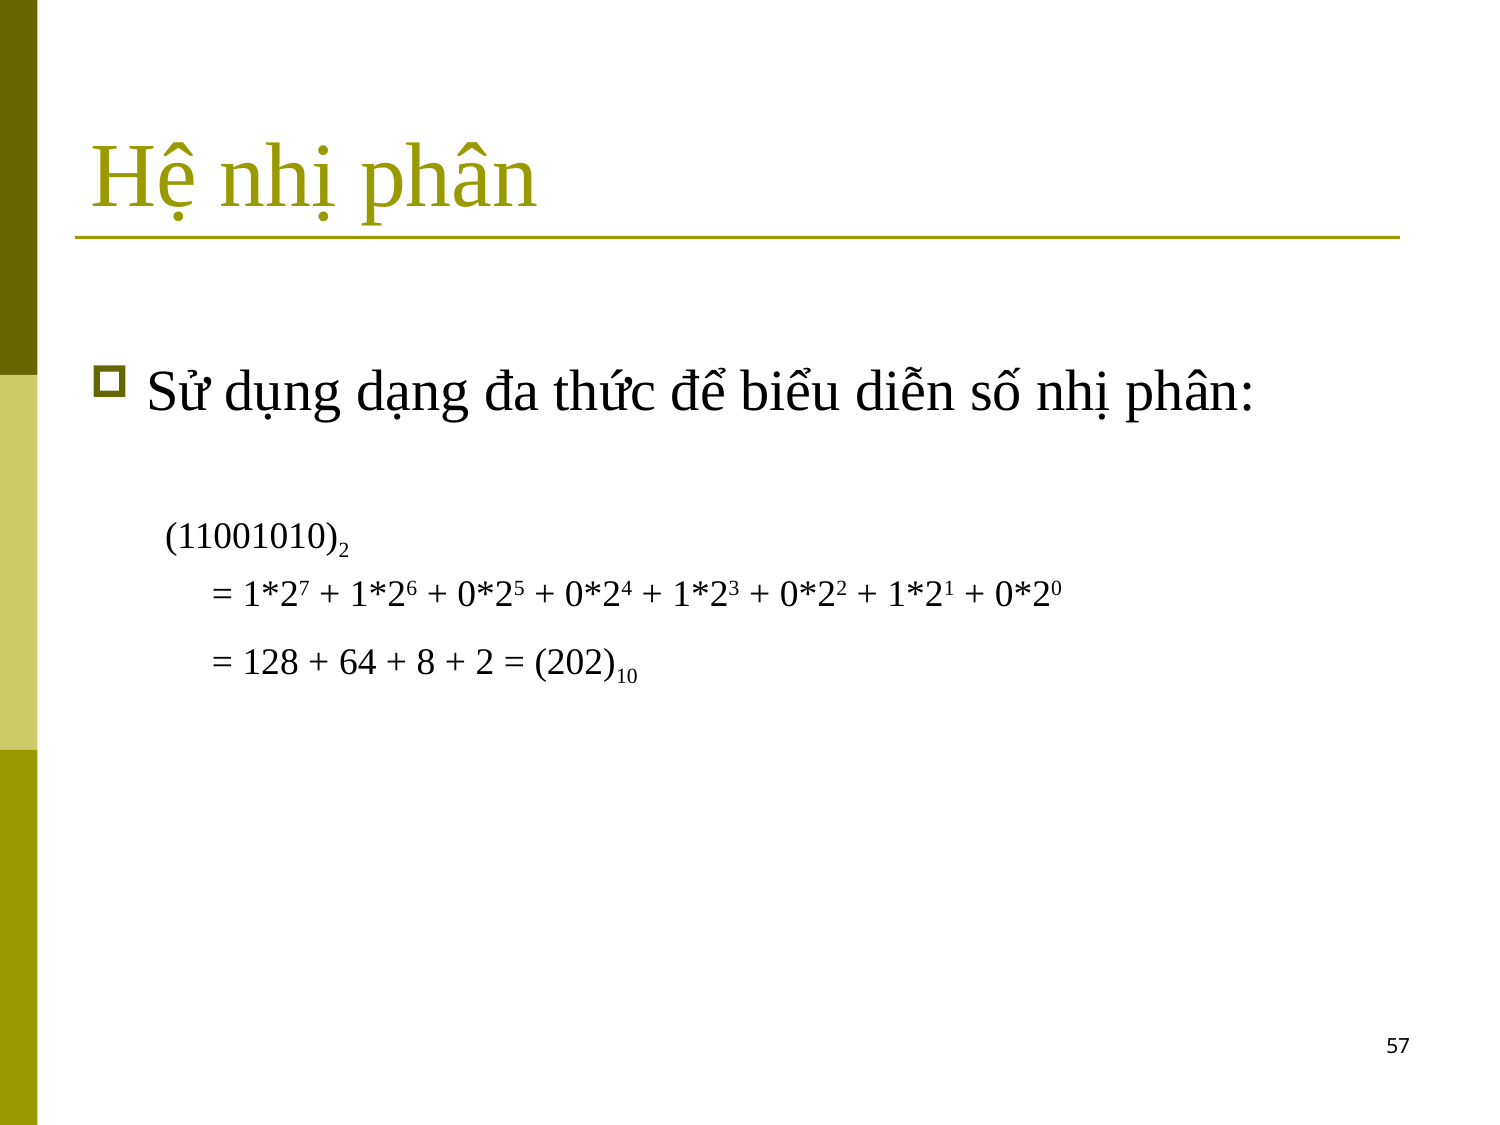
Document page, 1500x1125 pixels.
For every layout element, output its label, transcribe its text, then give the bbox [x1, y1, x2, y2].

slide_number 57 [1074, 1024, 1426, 1101]
title Hệ nhị phân [75, 45, 1425, 233]
list Sử dụng dạng đa thức để biểu diễn số nhị phân: (11001010)2 = 1*27 + 1*26 + 0*25 + 0*24 + 1*23 + 0*22 + 1*21 + 0*20 = 128 + 64 + 8 + 2 = (202)10 [75, 262, 1425, 1006]
